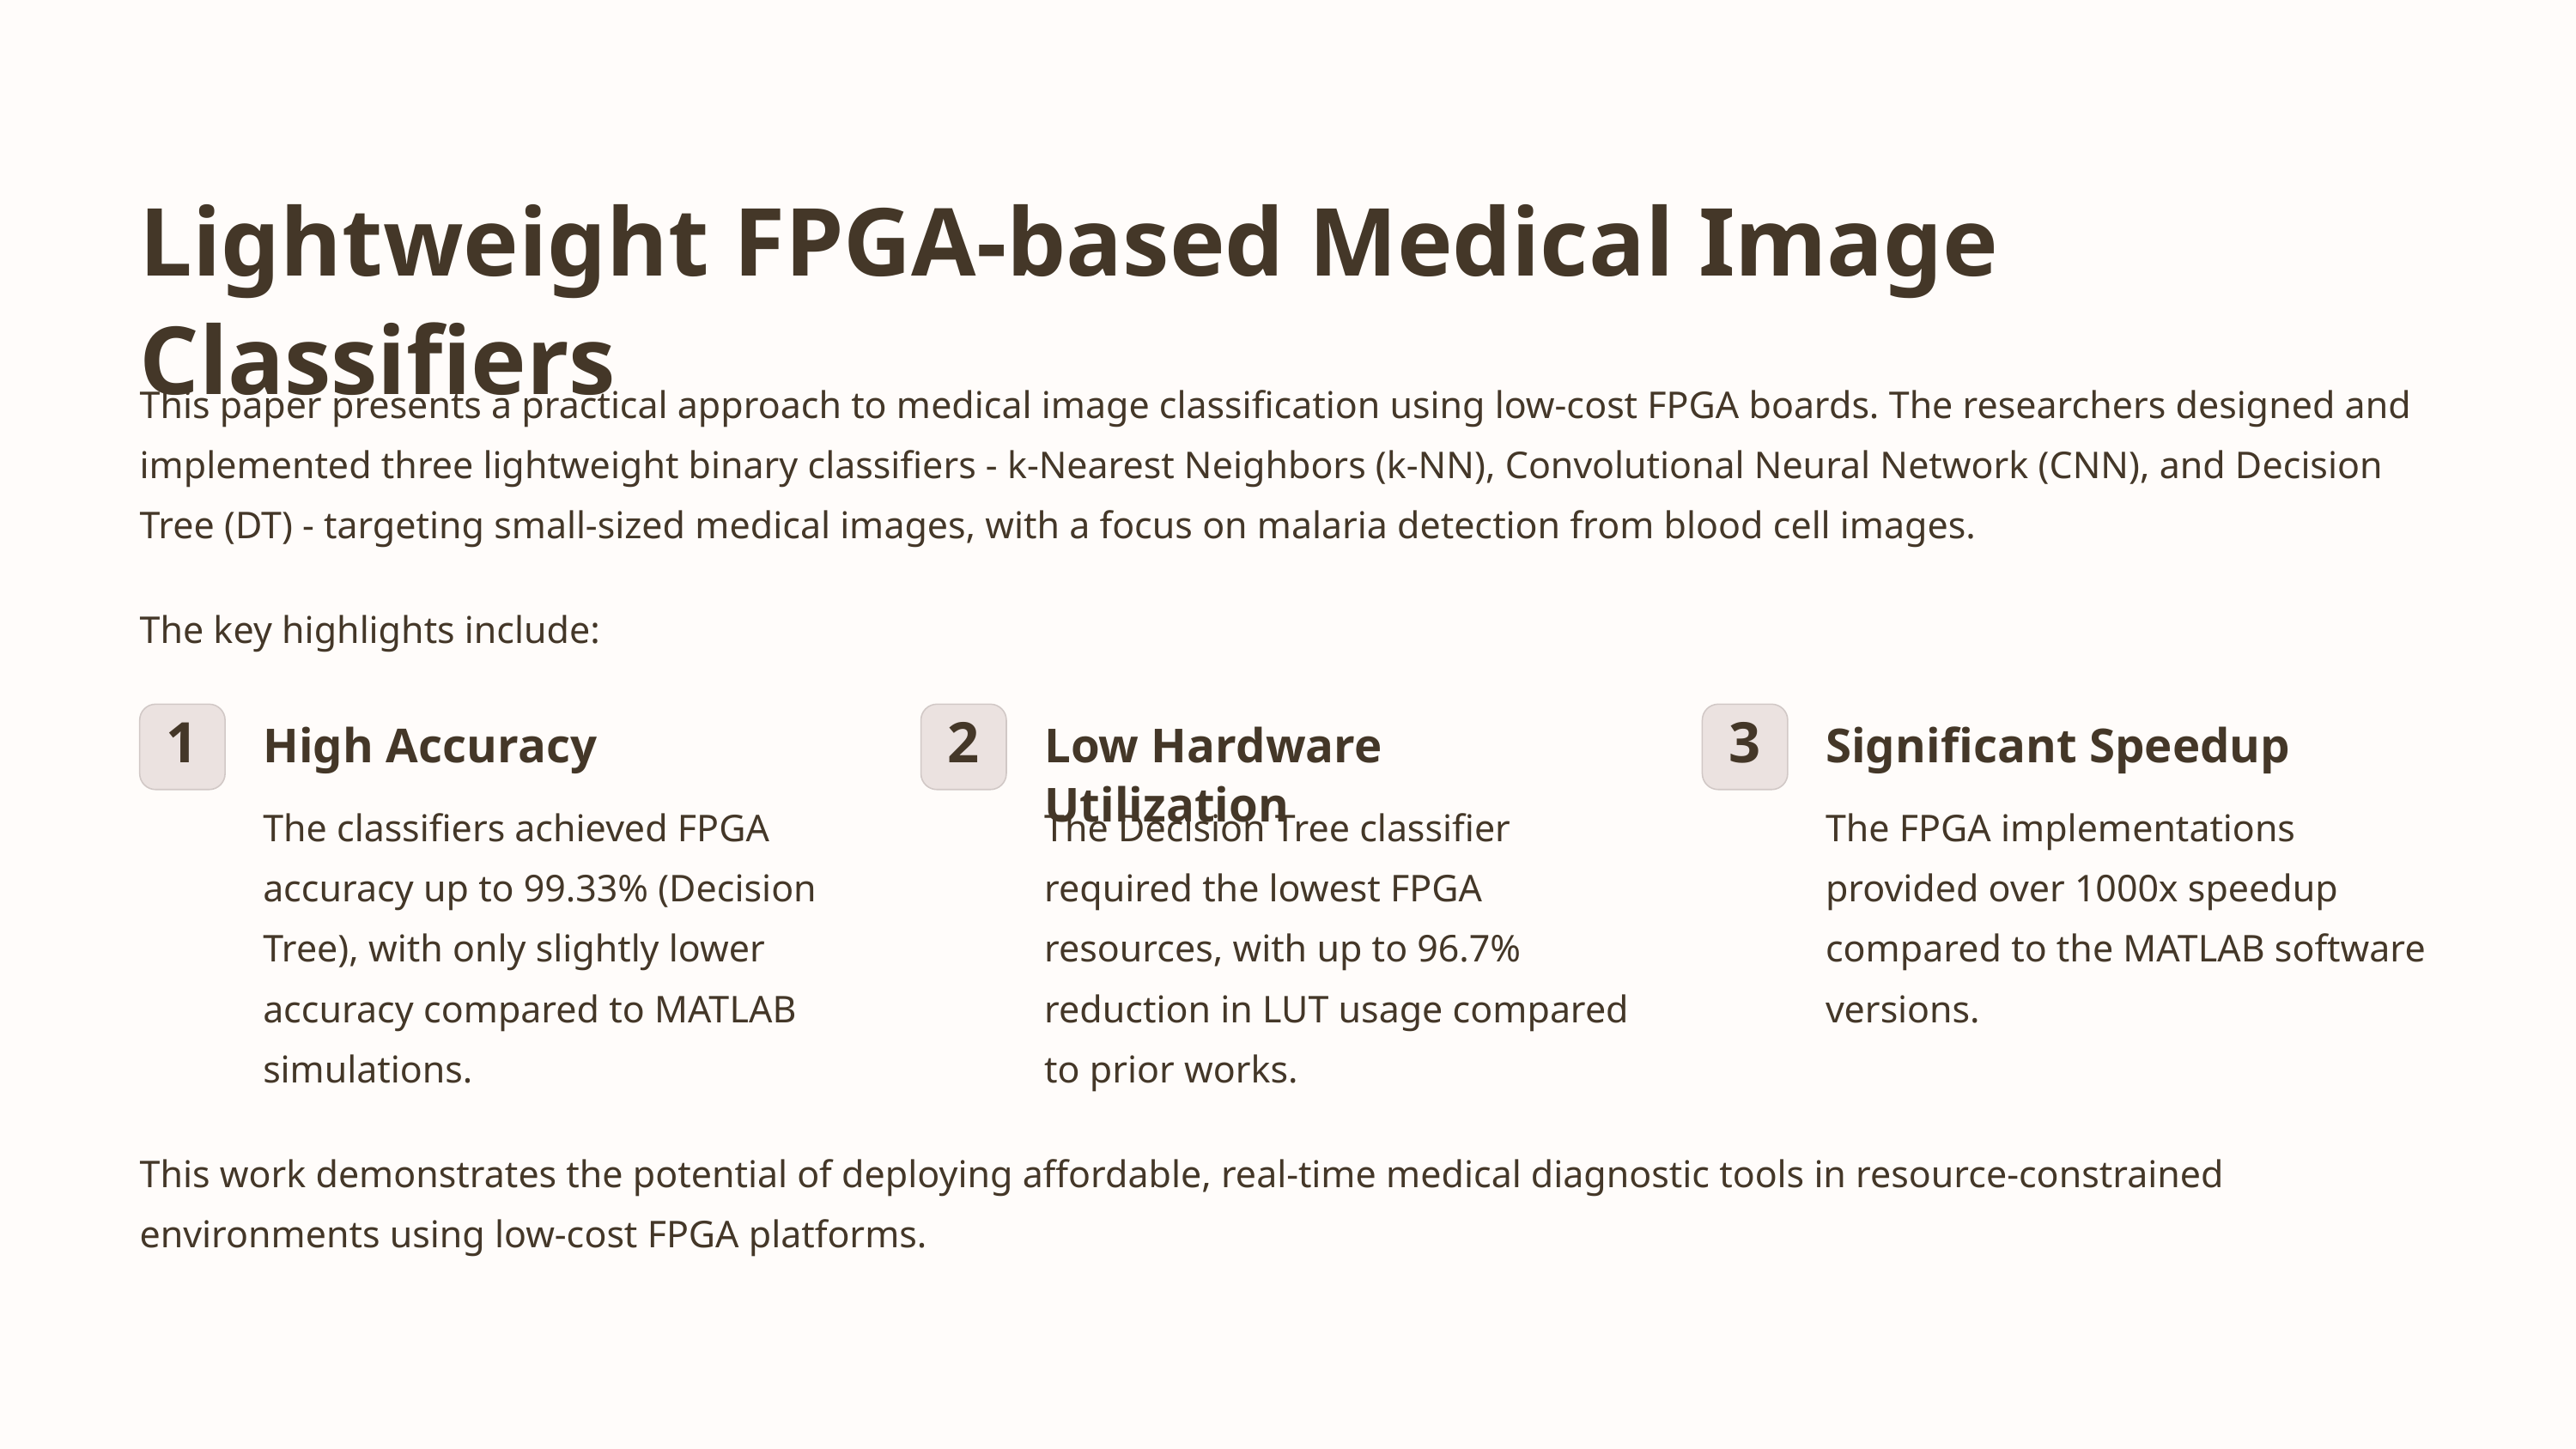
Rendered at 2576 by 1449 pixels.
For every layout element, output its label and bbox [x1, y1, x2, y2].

text_box [0, 0, 2576, 1449]
text_box [1701, 703, 1789, 791]
text_box [920, 703, 1007, 791]
text_box [138, 703, 227, 791]
